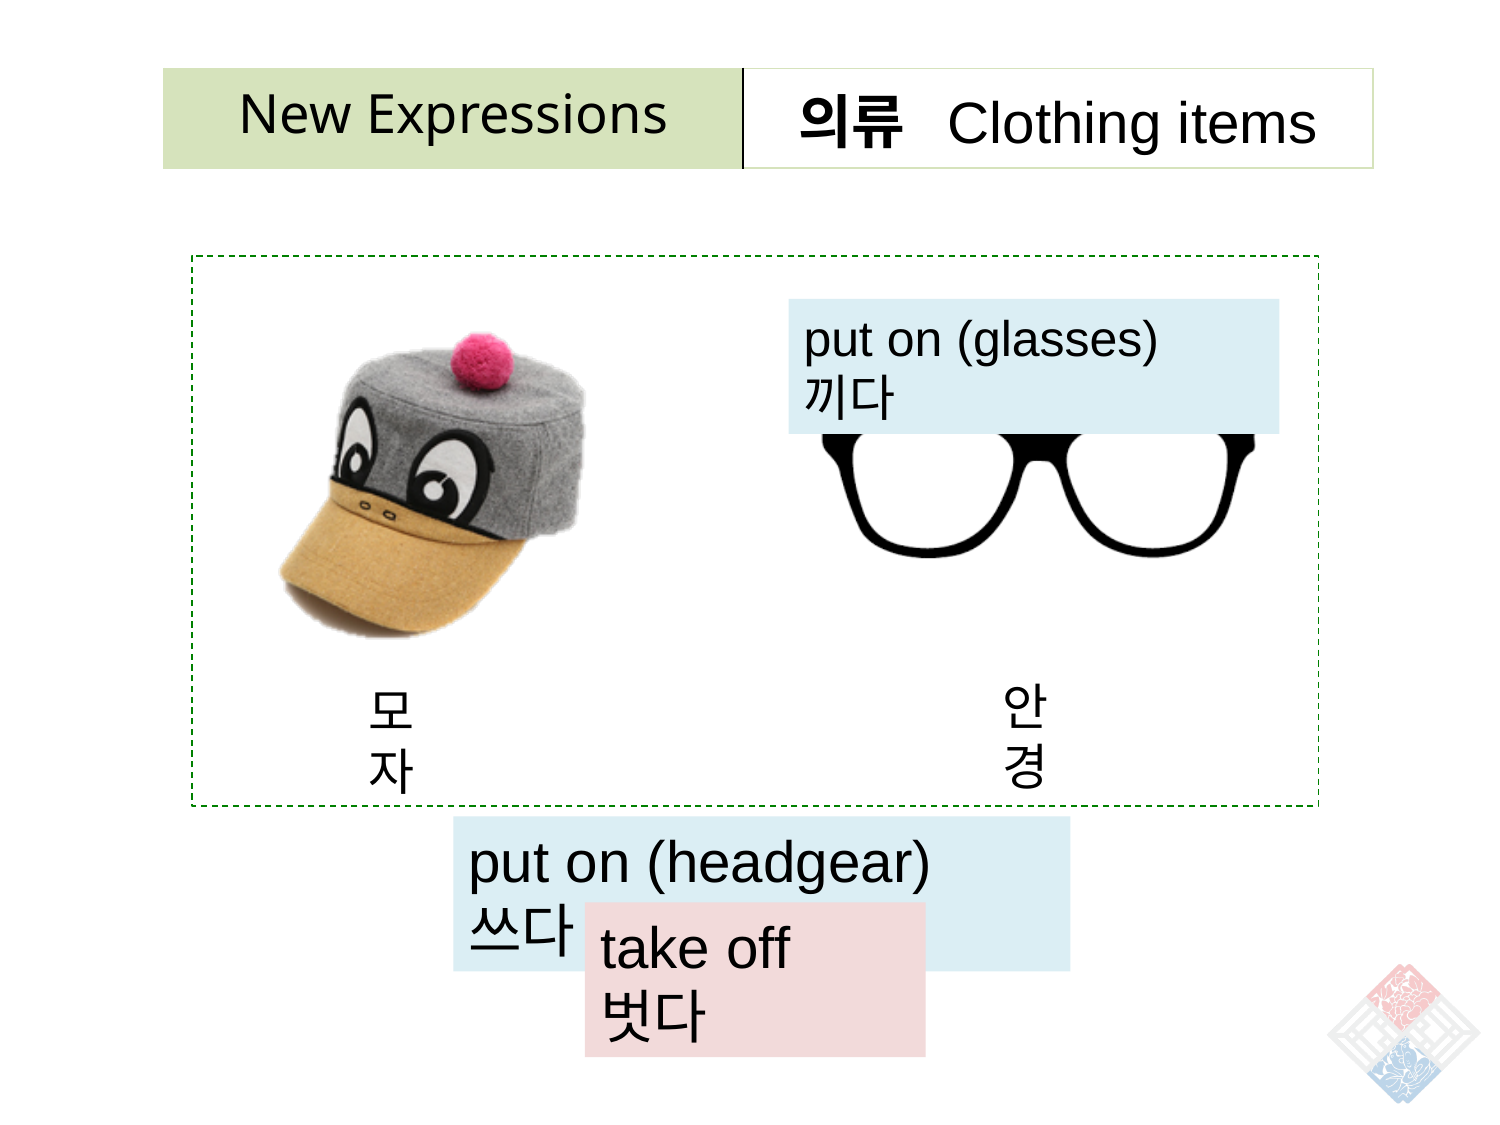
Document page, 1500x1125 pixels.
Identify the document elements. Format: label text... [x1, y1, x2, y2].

text_box take off 벗다 [584, 902, 926, 1058]
text_box [191, 256, 1319, 806]
picture [261, 298, 599, 664]
text_box put on (headgear) 쓰다 [453, 816, 1071, 972]
picture [818, 392, 1256, 581]
table_header New Expressions [165, 69, 742, 167]
text_box put on (glasses) 끼다 [788, 298, 1280, 434]
table_header 의류 Clothing items [744, 69, 1372, 167]
